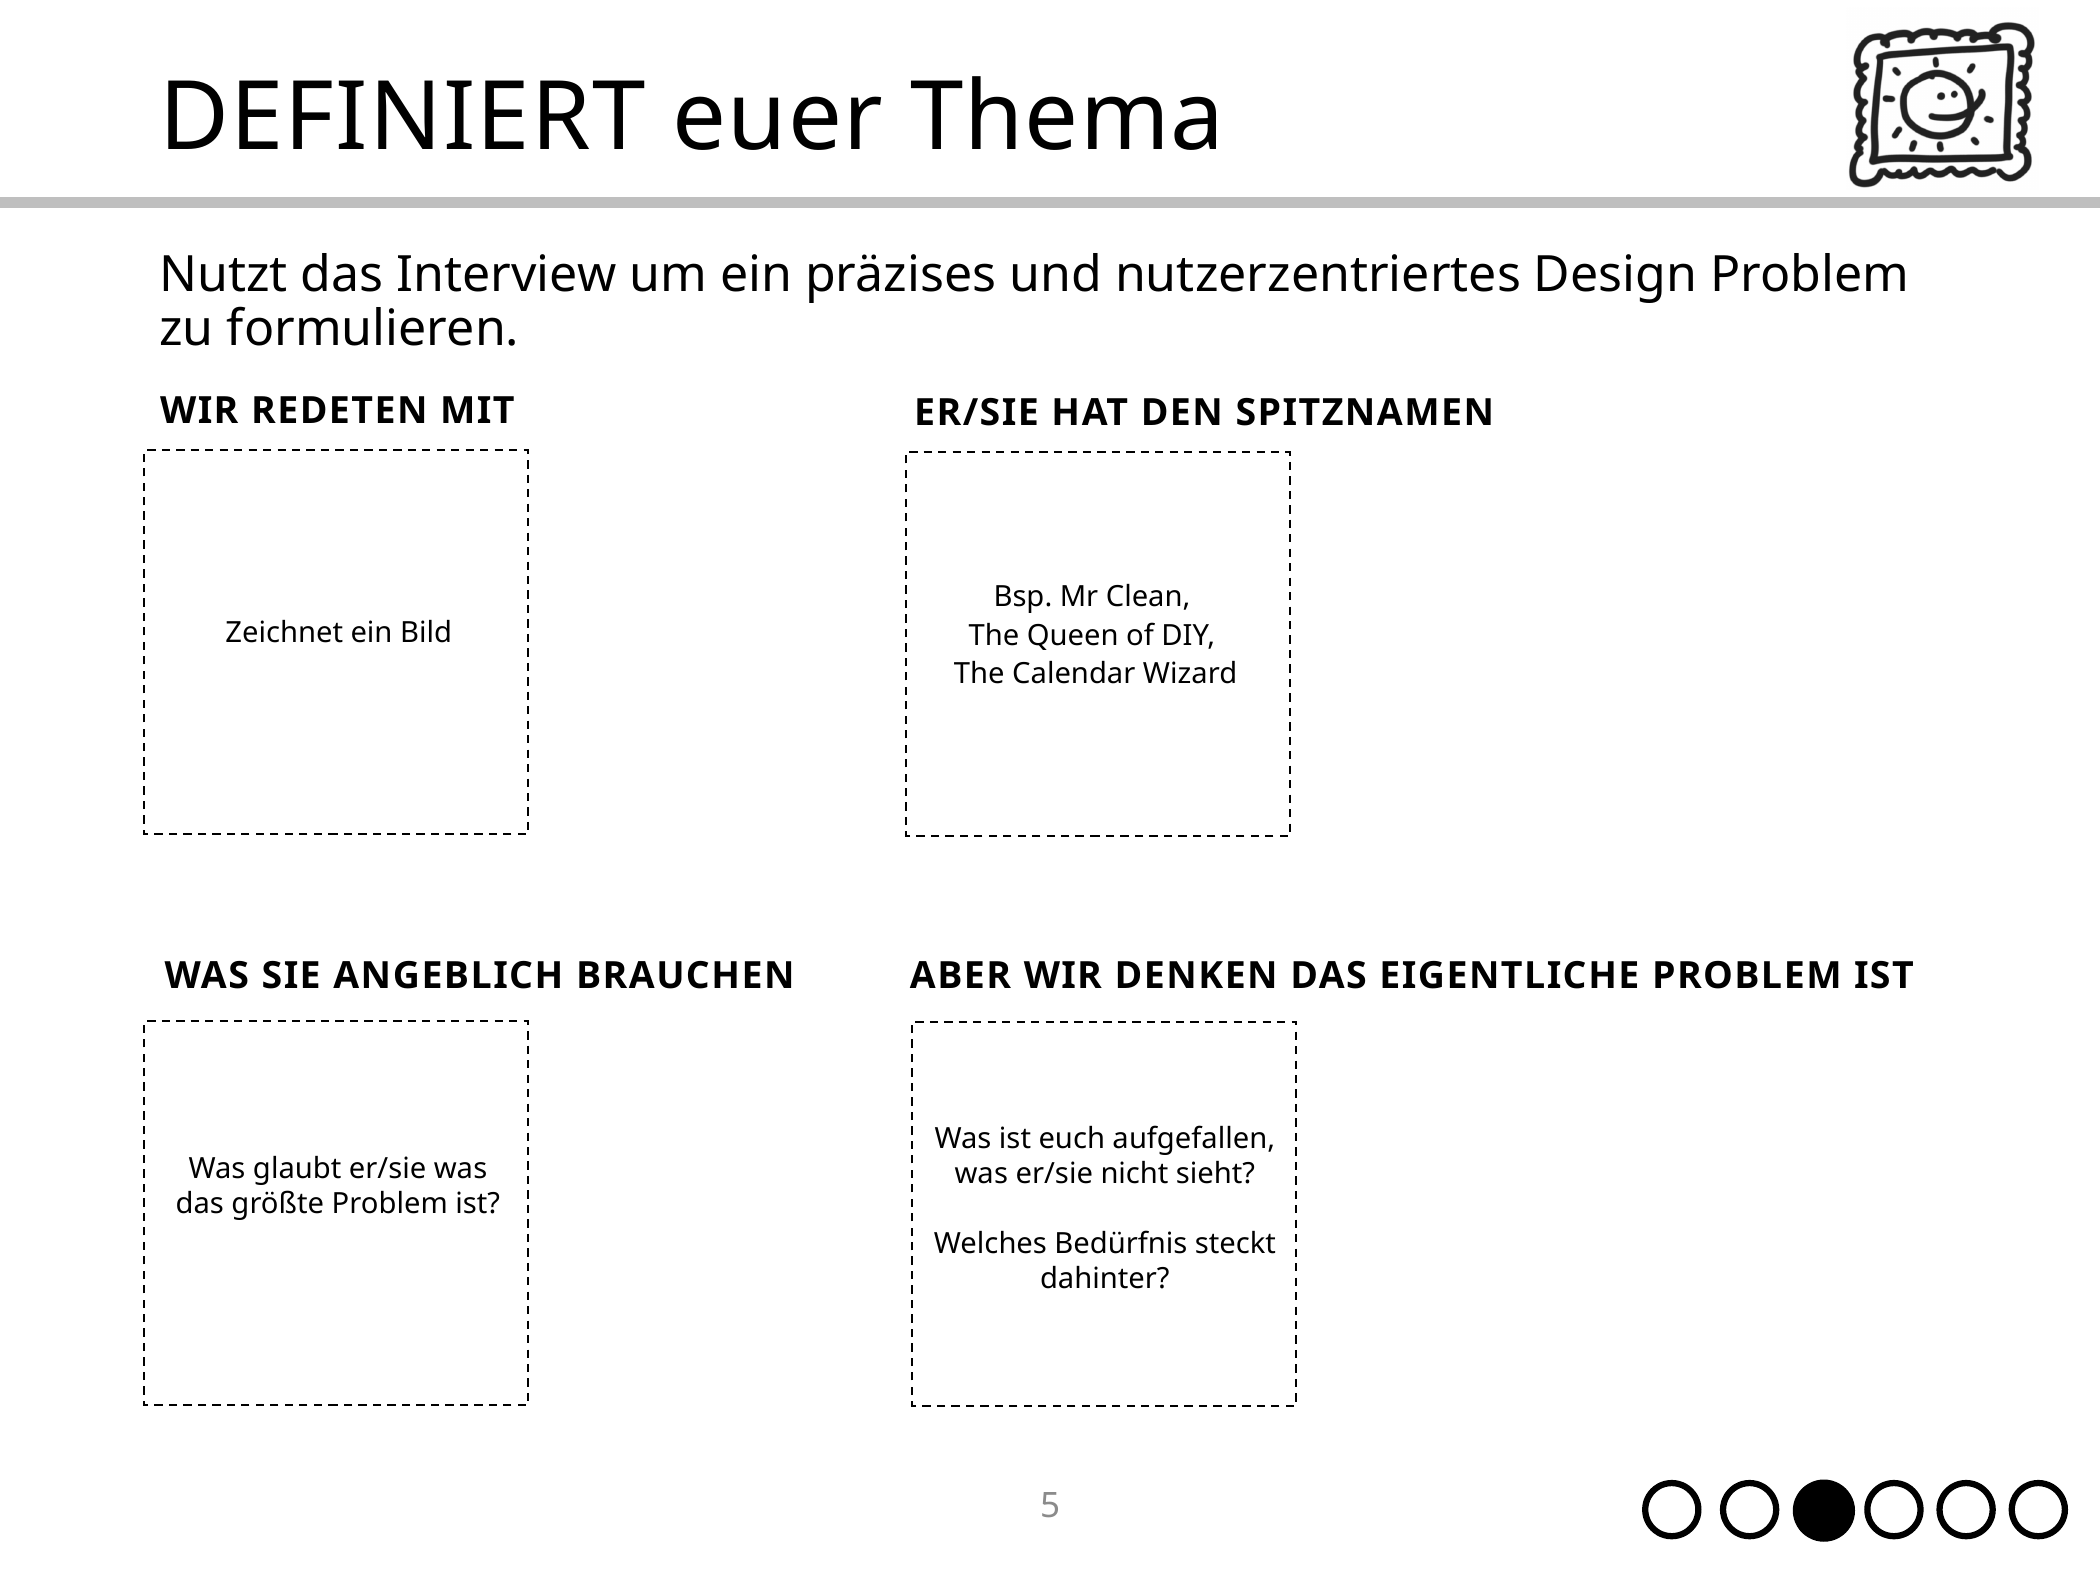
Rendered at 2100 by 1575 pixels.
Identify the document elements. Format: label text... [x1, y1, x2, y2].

title DEFINIERT euer Thema [144, 24, 1956, 214]
text_box [1866, 1482, 1922, 1538]
text_box [1938, 1482, 1994, 1538]
text_box [905, 451, 1291, 837]
slide_number 5 [813, 1464, 1287, 1549]
picture [1845, 7, 2039, 190]
text_box ABER WIR DENKEN DAS EIGENTLICHE PROBLEM IST [895, 939, 2081, 1004]
text_box [143, 449, 529, 835]
text_box [1722, 1482, 1778, 1538]
text_box Zeichnet ein Bild [146, 606, 531, 656]
text_box ER/SIE HAT DEN SPITZNAMEN [899, 380, 1510, 441]
text_box Bsp. Mr Clean, The Queen of DIY, The Calendar Wizard [903, 566, 1288, 697]
text_box WAS SIE ANGEBLICH BRAUCHEN [149, 943, 811, 1004]
text_box Was glaubt er/sie was das größte Problem ist? [146, 1141, 530, 1227]
text_box [1791, 1478, 1857, 1543]
text_box [911, 1300, 1297, 1407]
text_box WIR REDETEN MIT [145, 378, 531, 439]
text_box [143, 1020, 529, 1406]
list Nutzt das Interview um ein präzises und nutzerzentriertes Design Problem zu formulieren. [144, 241, 1956, 379]
text_box [911, 1021, 1297, 1121]
text_box Was ist euch aufgefallen, was er/sie nicht sieht? Welches Bedürfnis steckt dahinter? [912, 1112, 1297, 1302]
text_box [1644, 1482, 1700, 1538]
text_box [2010, 1482, 2066, 1538]
